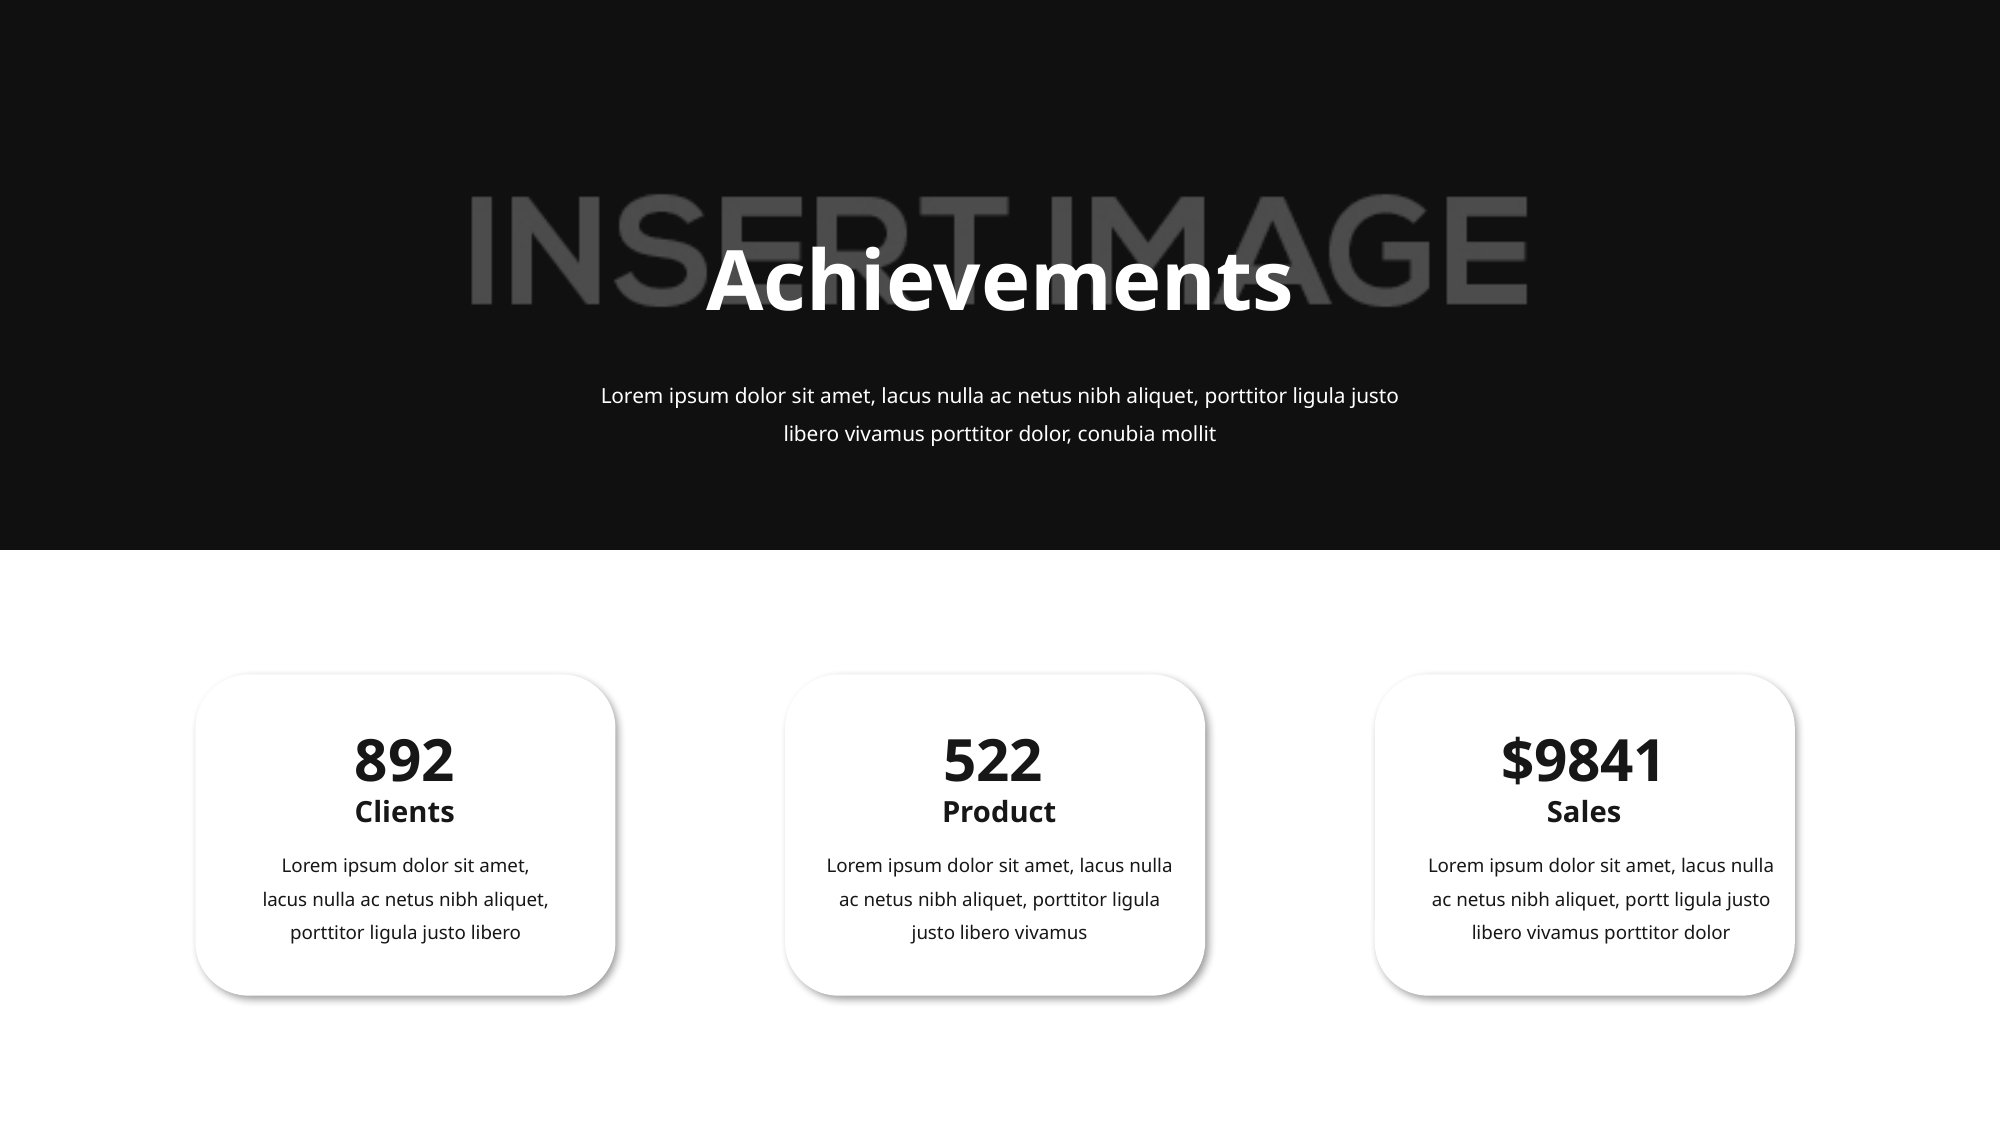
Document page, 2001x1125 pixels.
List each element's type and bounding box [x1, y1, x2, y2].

picture [0, 0, 2000, 550]
text_box [785, 674, 1206, 996]
text_box [1374, 674, 1795, 996]
text_box [195, 674, 616, 996]
